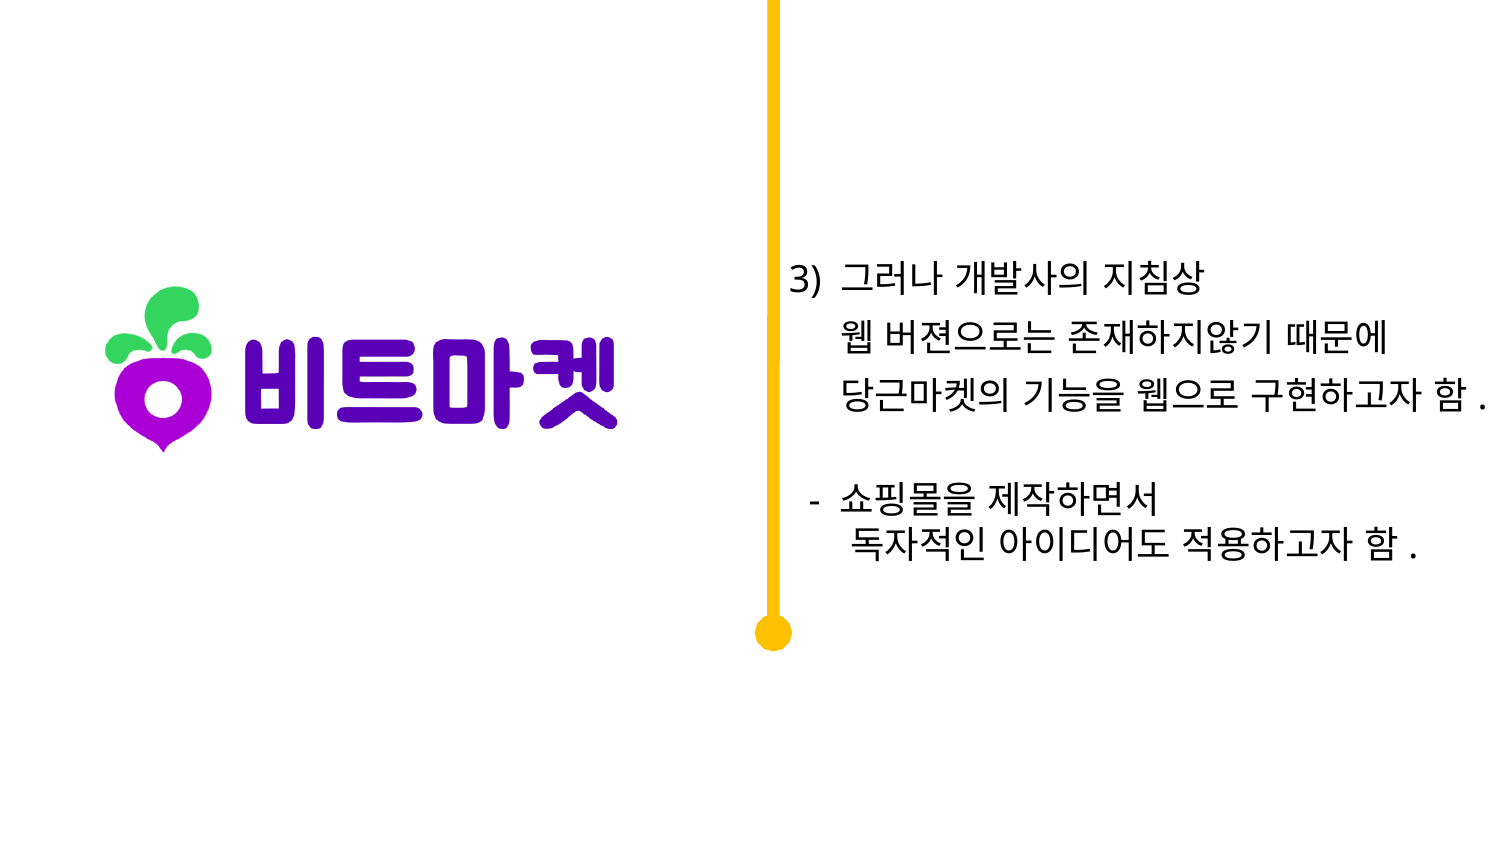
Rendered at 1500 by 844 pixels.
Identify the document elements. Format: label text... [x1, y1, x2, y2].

text_box 3) 그러나 개발사의 지침상 웹 버젼으로는 존재하지않기 때문에 당근마켓의 기능을 웹으로 구현하고자 함. - 쇼핑몰을 제작하면서 독자적인 아이디어도 적용하고자 함. [780, 234, 1500, 573]
picture [97, 280, 622, 458]
